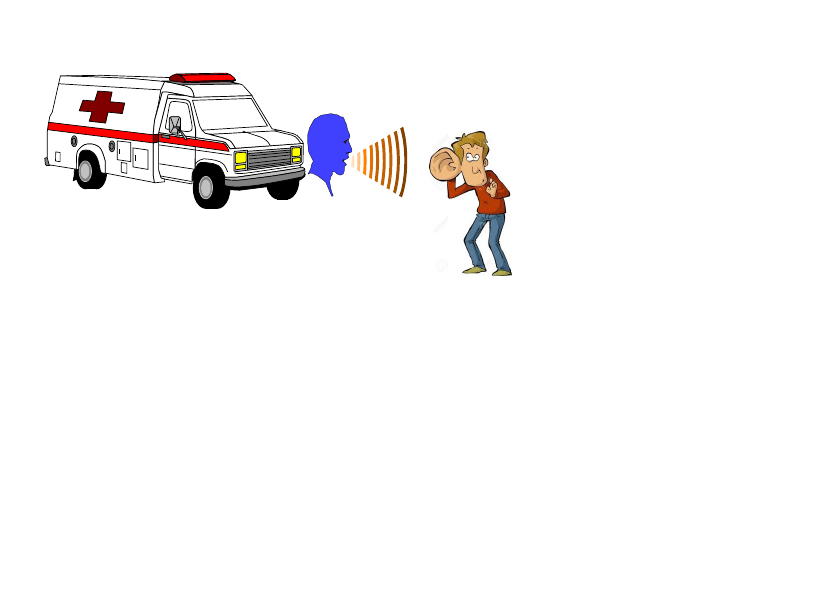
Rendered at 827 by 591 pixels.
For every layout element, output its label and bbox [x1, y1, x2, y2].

picture [429, 131, 512, 276]
picture [43, 72, 408, 210]
